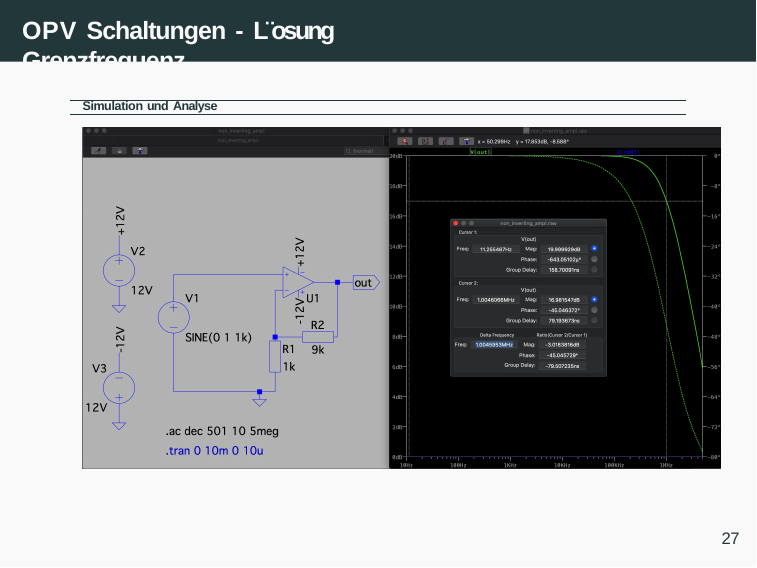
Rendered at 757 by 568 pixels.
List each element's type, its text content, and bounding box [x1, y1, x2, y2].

text_box [0, 0, 756, 62]
text_box Simulation und Analyse [80, 95, 219, 113]
picture [82, 127, 721, 469]
slide_number 27 [715, 530, 748, 568]
text_box OPV Schaltungen - L¨osung Grenzfrequenz [20, 12, 509, 75]
